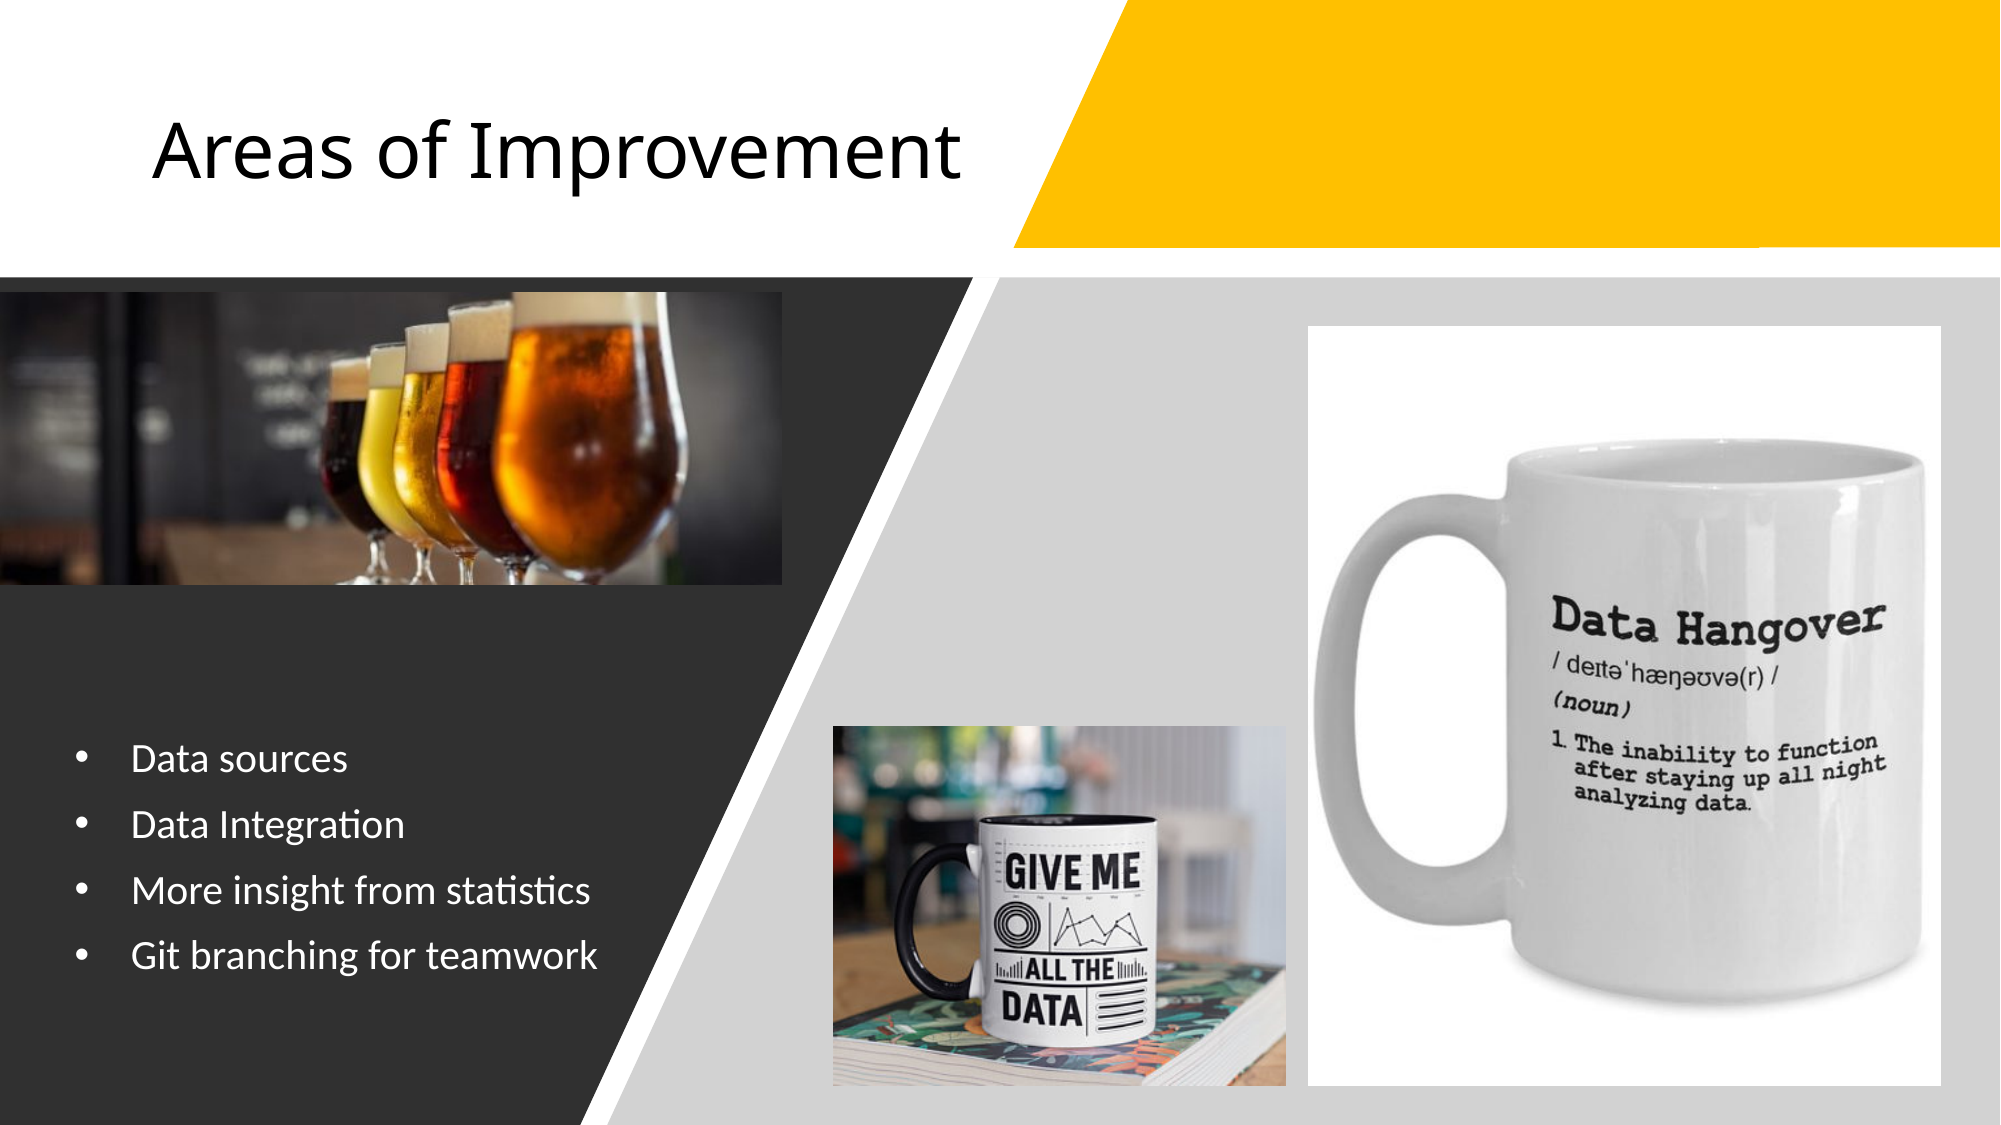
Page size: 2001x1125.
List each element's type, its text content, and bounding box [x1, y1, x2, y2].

title Areas of Improvement [137, 59, 1014, 248]
list Data sources Data Integration More insight from statistics Git branching for teamwork [59, 613, 651, 1102]
picture [1307, 326, 1941, 1086]
picture [833, 726, 1286, 1086]
text_box [0, 276, 975, 1125]
text_box [606, 276, 2000, 1125]
picture [0, 292, 782, 585]
text_box [1011, 0, 2000, 249]
